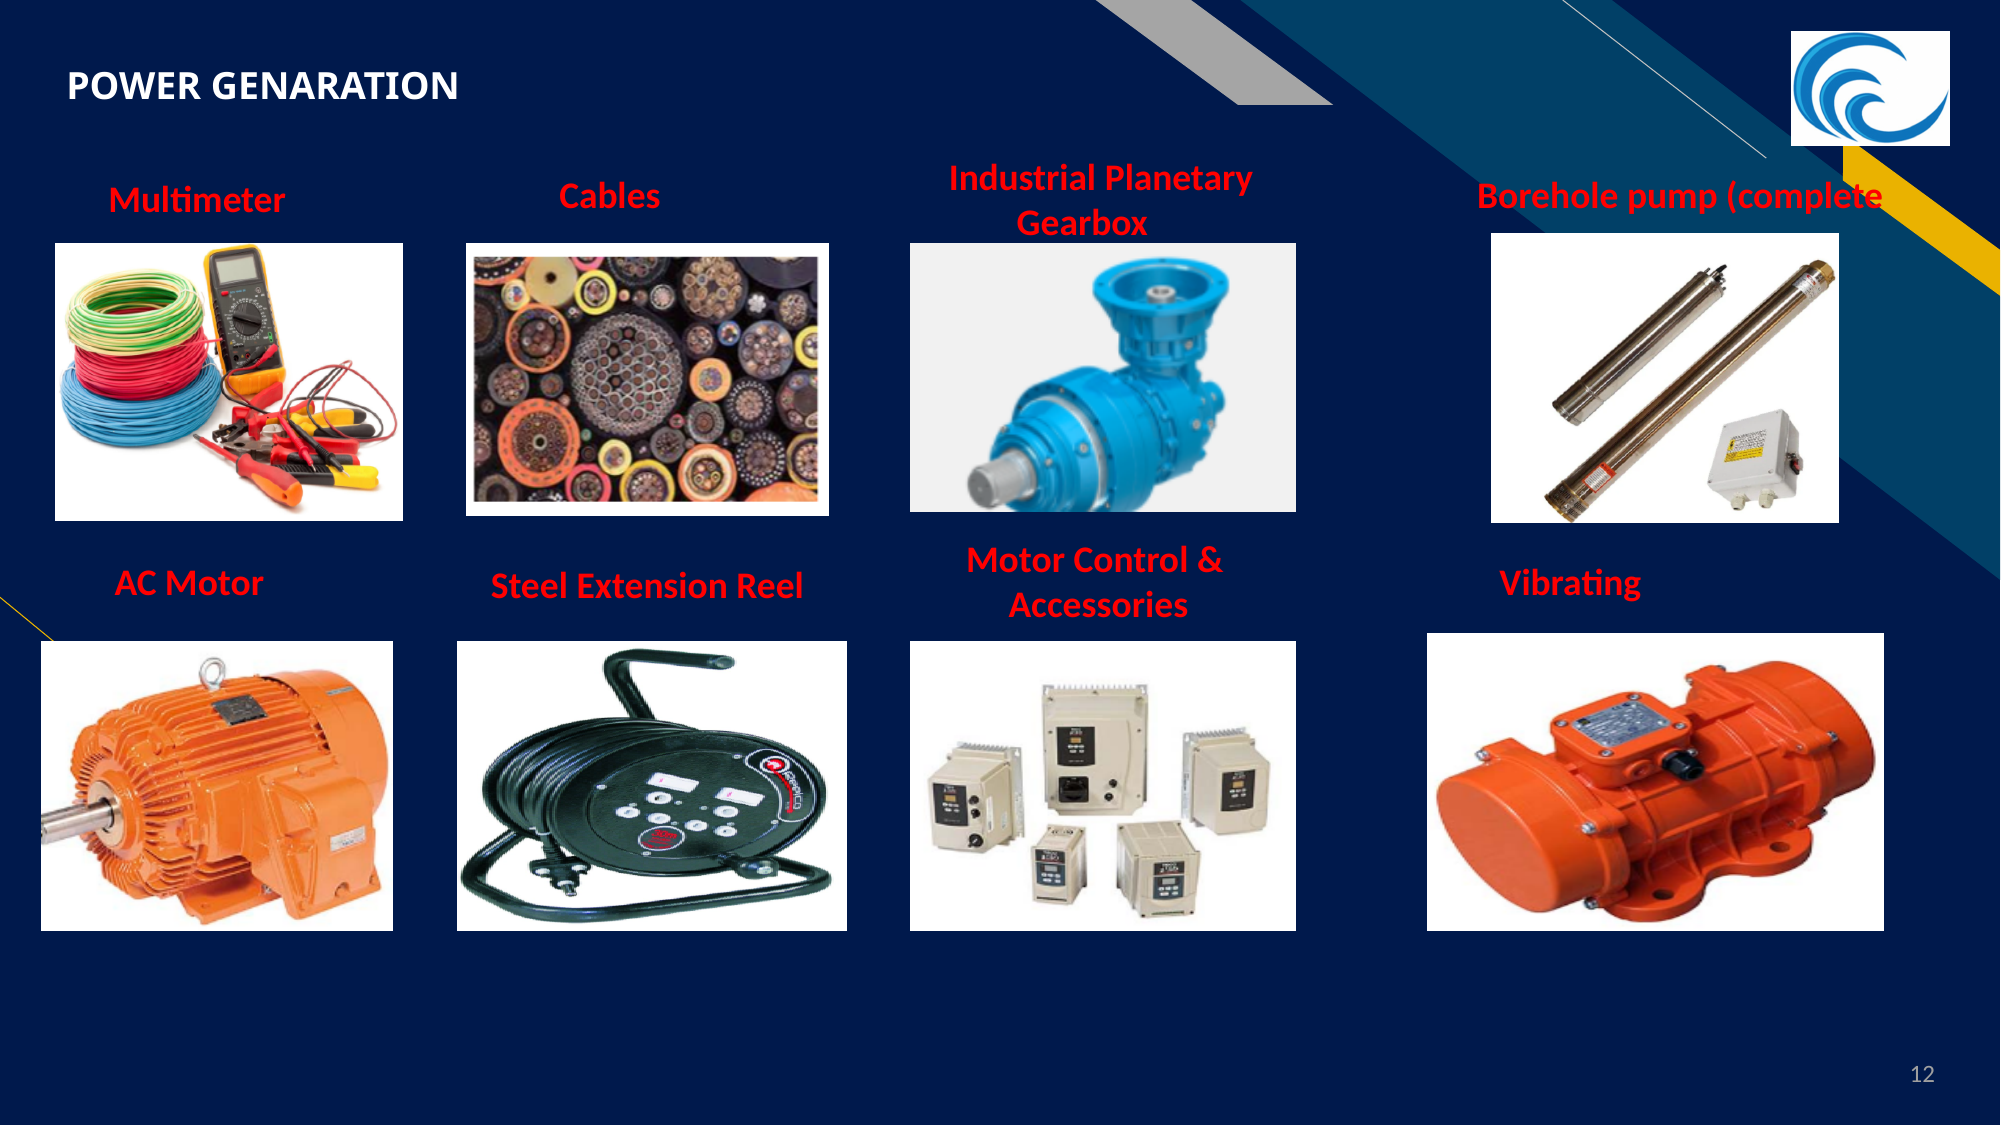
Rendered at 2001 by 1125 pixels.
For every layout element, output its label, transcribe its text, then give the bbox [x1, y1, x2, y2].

text_box Motor Control & Accessories [951, 527, 1239, 633]
text_box POWER GENARATION [51, 45, 495, 114]
picture [1791, 31, 1950, 146]
text_box Cables [544, 164, 685, 224]
text_box Vibrating [1484, 550, 1657, 611]
text_box Borehole pump (complete [1462, 163, 1899, 224]
text_box Multimeter [93, 168, 319, 228]
picture [1491, 233, 1839, 523]
slide_number 12 [1828, 1042, 1950, 1103]
text_box AC Motor [99, 550, 280, 611]
text_box Steel Extension Reel [476, 553, 820, 614]
text_box Industrial Planetary Gearbox [933, 145, 1269, 243]
picture [1045, 435, 1052, 443]
picture [55, 243, 403, 521]
picture [1427, 633, 1884, 931]
picture [910, 641, 1296, 931]
picture [466, 243, 829, 516]
picture [910, 243, 1296, 512]
picture [457, 641, 847, 931]
picture [41, 641, 393, 931]
